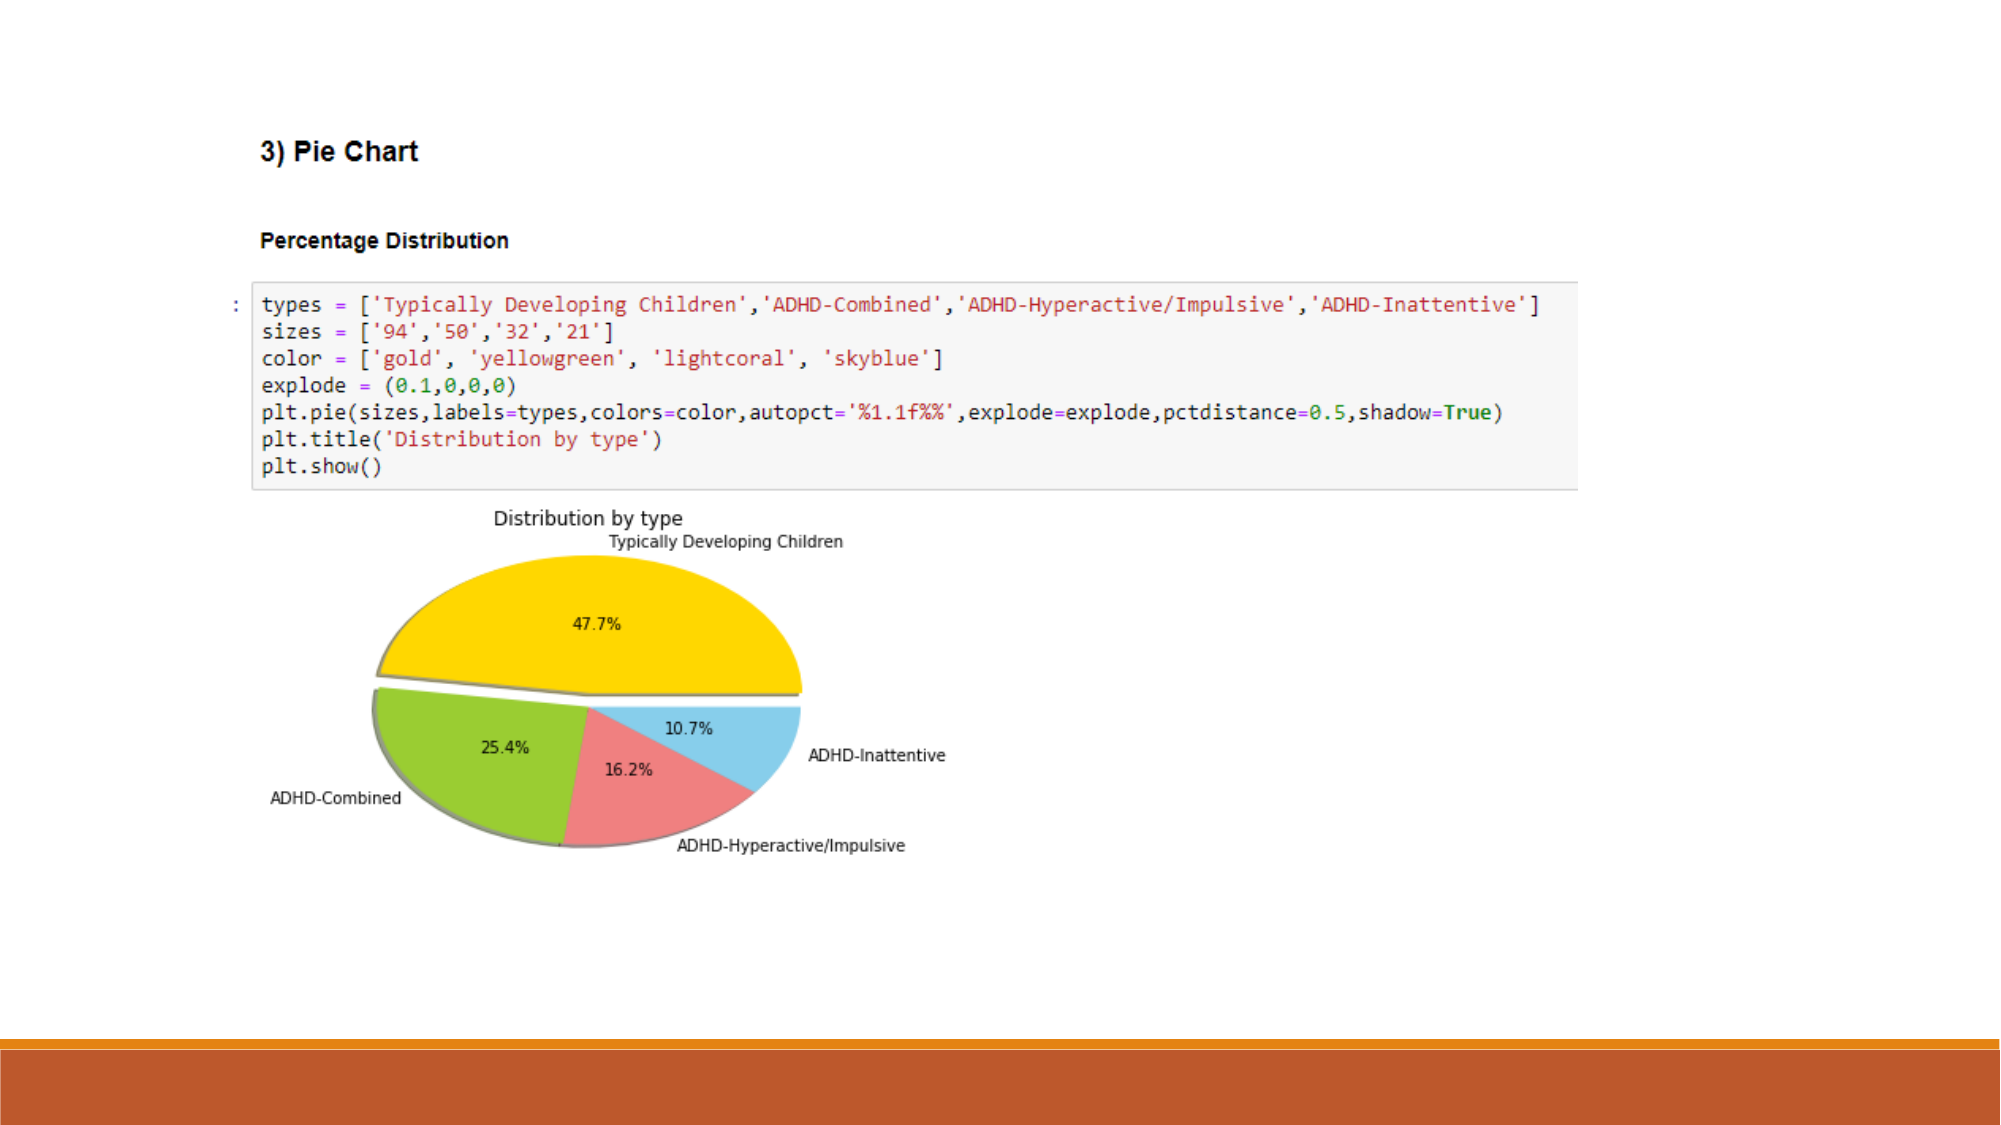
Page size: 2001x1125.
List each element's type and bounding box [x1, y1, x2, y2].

picture [227, 94, 1578, 912]
